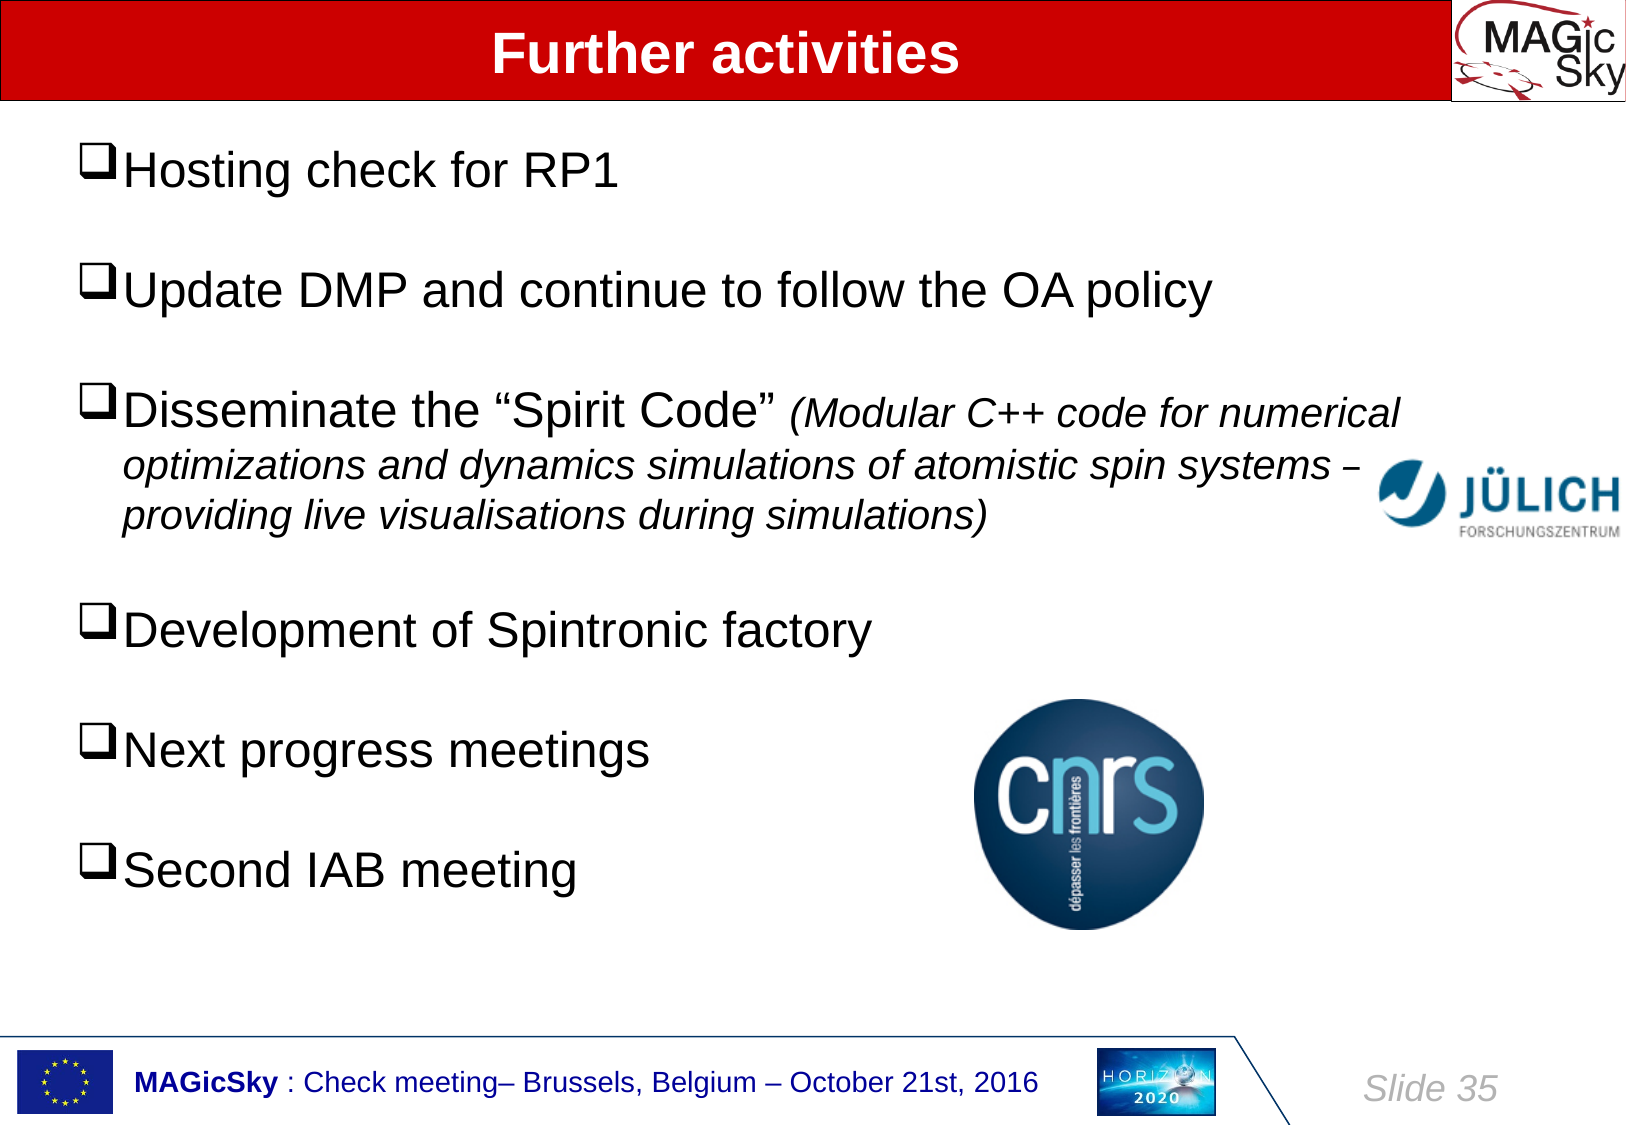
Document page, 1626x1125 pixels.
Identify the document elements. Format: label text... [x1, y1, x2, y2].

picture [1453, 0, 1626, 101]
title Further activities [0, 0, 1453, 101]
picture [1359, 455, 1626, 568]
picture [17, 1050, 113, 1114]
picture [974, 699, 1204, 930]
picture [1097, 1048, 1216, 1116]
text_box Hosting check for RP1 Update DMP and continue to follow the OA policy Disseminate the “Spirit Code” (Modular C++ code for numerical optimizations and dynamics simulations of atomistic spin systems – providing live visualisations during simulations) Development of Spintronic factory Next progress meetings Second IAB meeting [61, 130, 1488, 1026]
